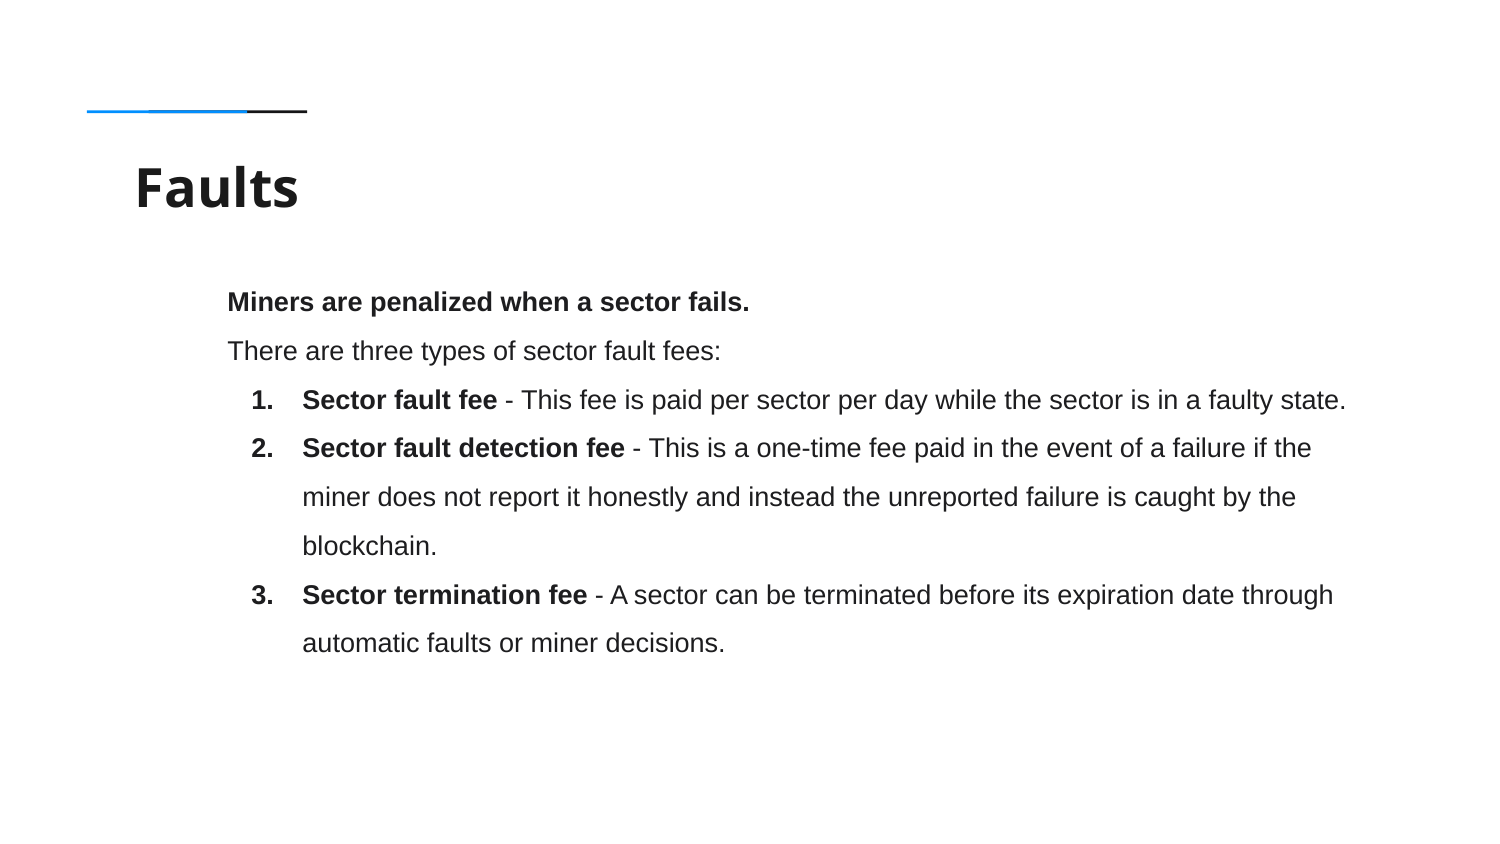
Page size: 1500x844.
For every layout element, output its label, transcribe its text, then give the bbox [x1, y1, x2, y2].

text_box Miners are penalized when a sector fails. There are three types of sector fault fees: Sector fault fee - This fee is paid per sector per day while the sector is in a faulty state. Sector fault detection fee - This is a one-time fee paid in the event of a failure if the miner does not report it honestly and instead the unreported failure is caught by the blockchain. Sector termination fee - A sector can be terminated before its expiration date through automatic faults or miner decisions. [212, 253, 1381, 472]
text_box Faults [119, 128, 1381, 217]
